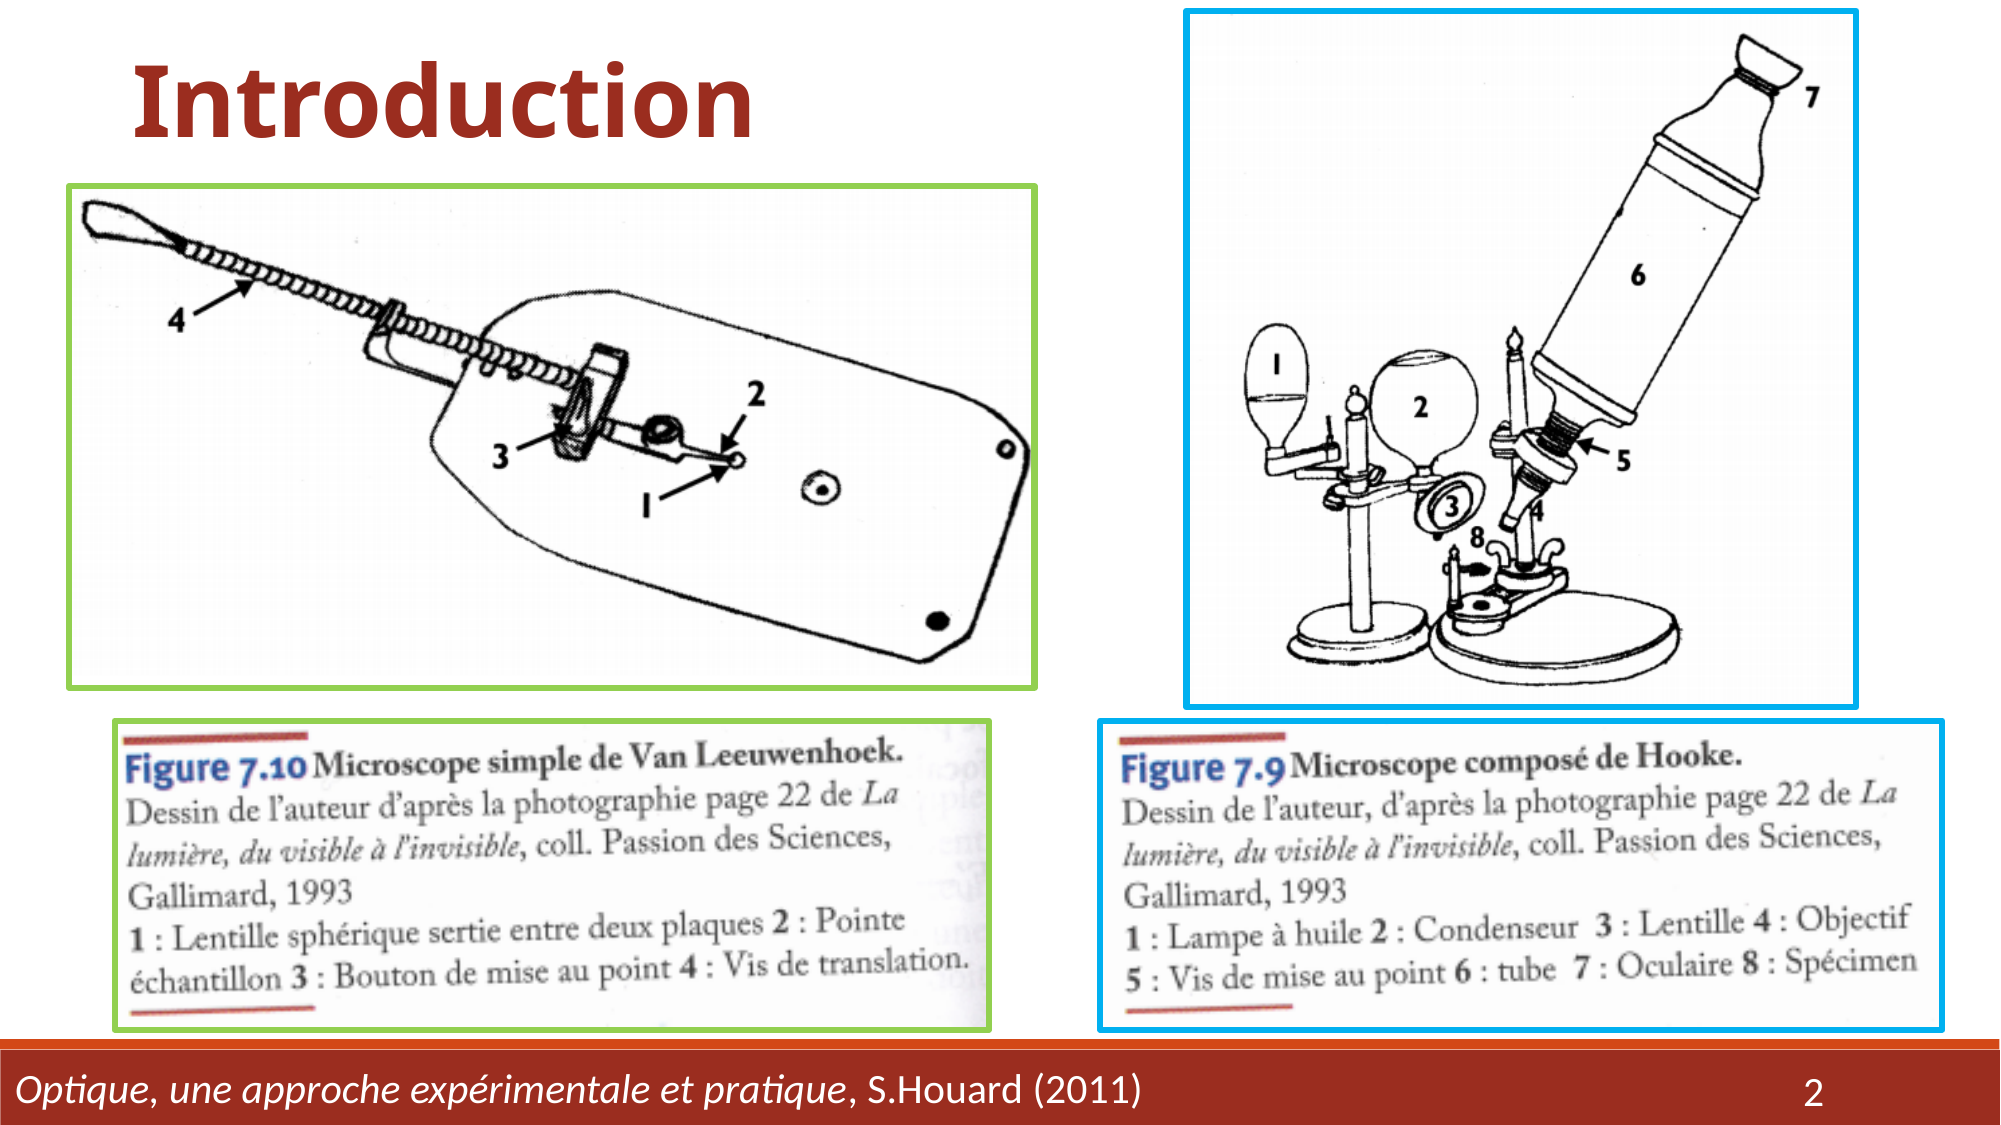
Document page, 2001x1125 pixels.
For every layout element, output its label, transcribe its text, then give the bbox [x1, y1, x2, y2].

title Introduction [117, 27, 1183, 166]
picture [71, 188, 1032, 686]
picture [1191, 15, 1852, 703]
picture [1104, 725, 1938, 1026]
slide_number 2 [1780, 1059, 1840, 1120]
picture [117, 723, 987, 1028]
text_box Optique, une approche expérimentale et pratique, S.Houard (2011) [0, 1054, 1780, 1120]
